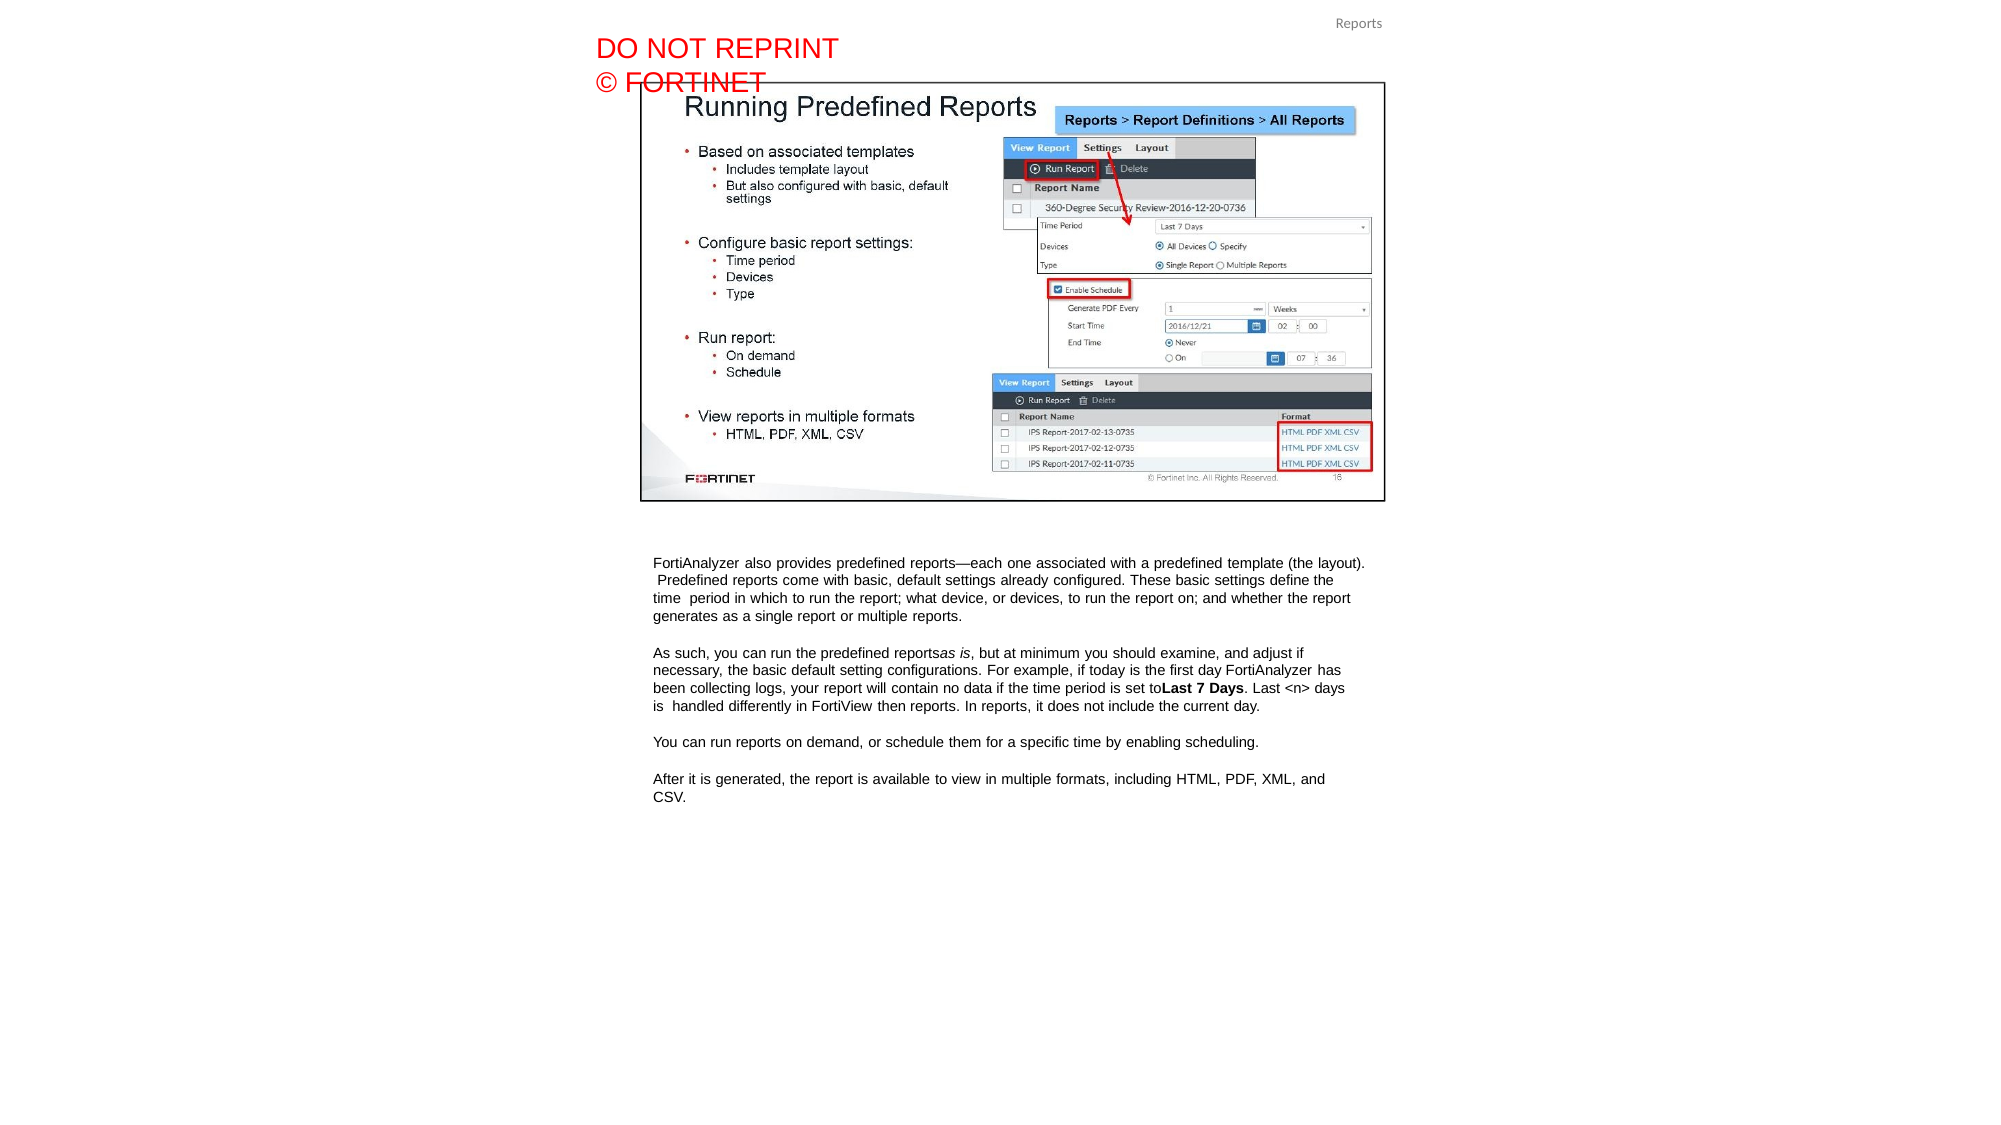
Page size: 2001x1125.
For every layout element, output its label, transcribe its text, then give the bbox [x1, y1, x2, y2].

text_box FortiAnalyzer also provides predefined reports—each one associated with a predefined template (the layout). Predefined reports come with basic, default settings already configured. These basic settings define the time period in which to run the report; what device, or devices, to run the report on; and whether the report generates as a single report or multiple reports. As such, you can run the predefined reportsas is, but at minimum you should examine, and adjust if necessary, the basic default setting configurations. For example, if today is the first day FortiAnalyzer has been collecting logs, your report will contain no data if the time period is set toLast 7 Days. Last <n> days is handled differently in FortiView then reports. In reports, it does not include the current day. You can run reports on demand, or schedule them for a specific time by enabling scheduling. After it is generated, the report is available to view in multiple formats, including HTML, PDF, XML, and CSV. [651, 552, 1367, 805]
text_box Reports [1334, 11, 1385, 32]
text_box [640, 81, 1386, 502]
text_box DO NOT REPRINT © FORTINET [594, 28, 841, 98]
